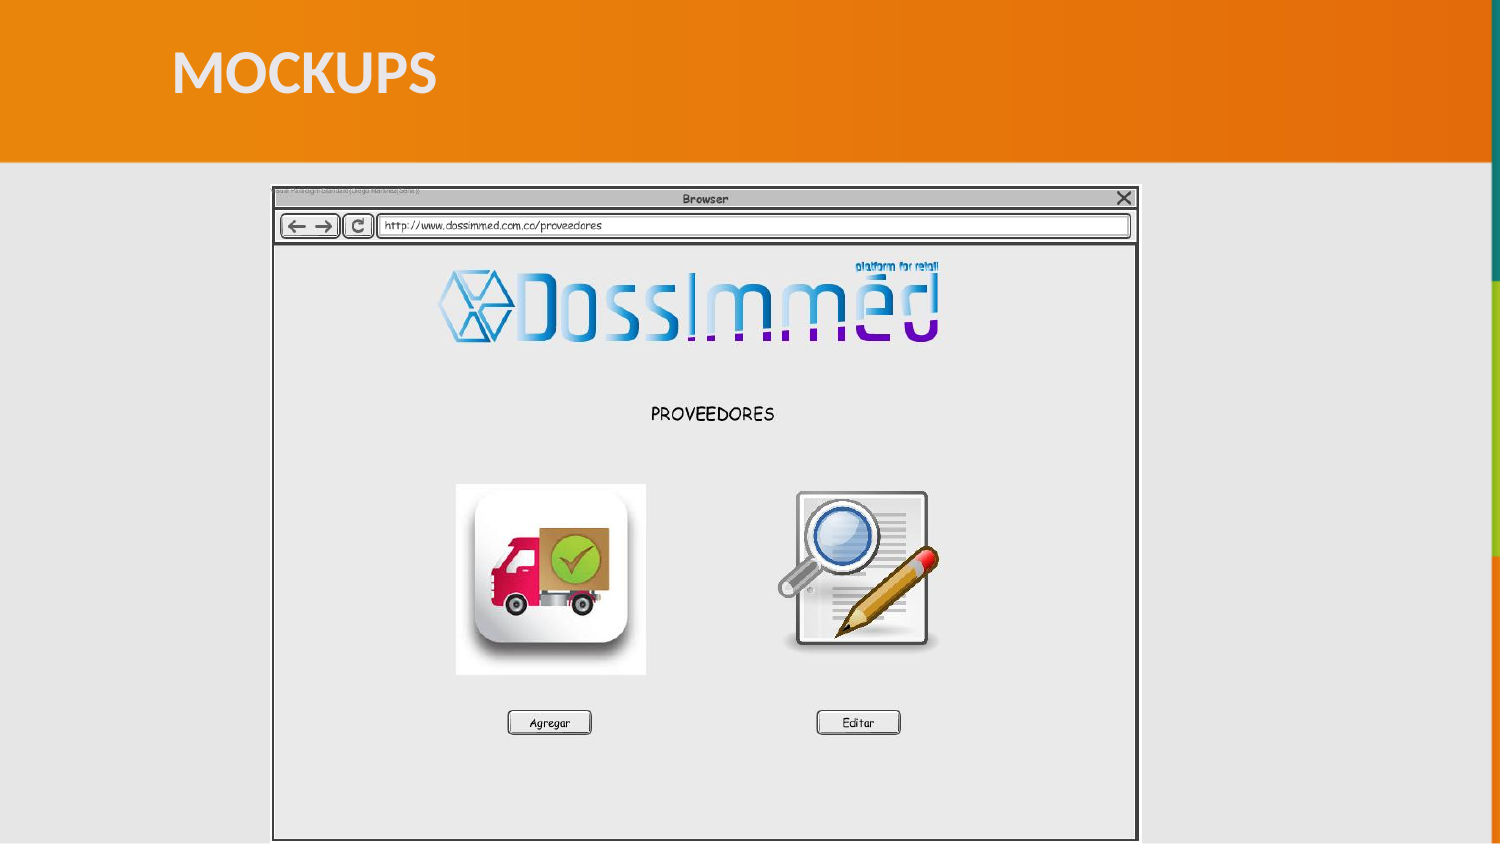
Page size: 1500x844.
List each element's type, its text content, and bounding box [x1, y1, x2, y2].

picture [0, 0, 1500, 844]
text_box [181, 87, 1437, 165]
text_box MOCKUPS [156, 23, 1412, 140]
